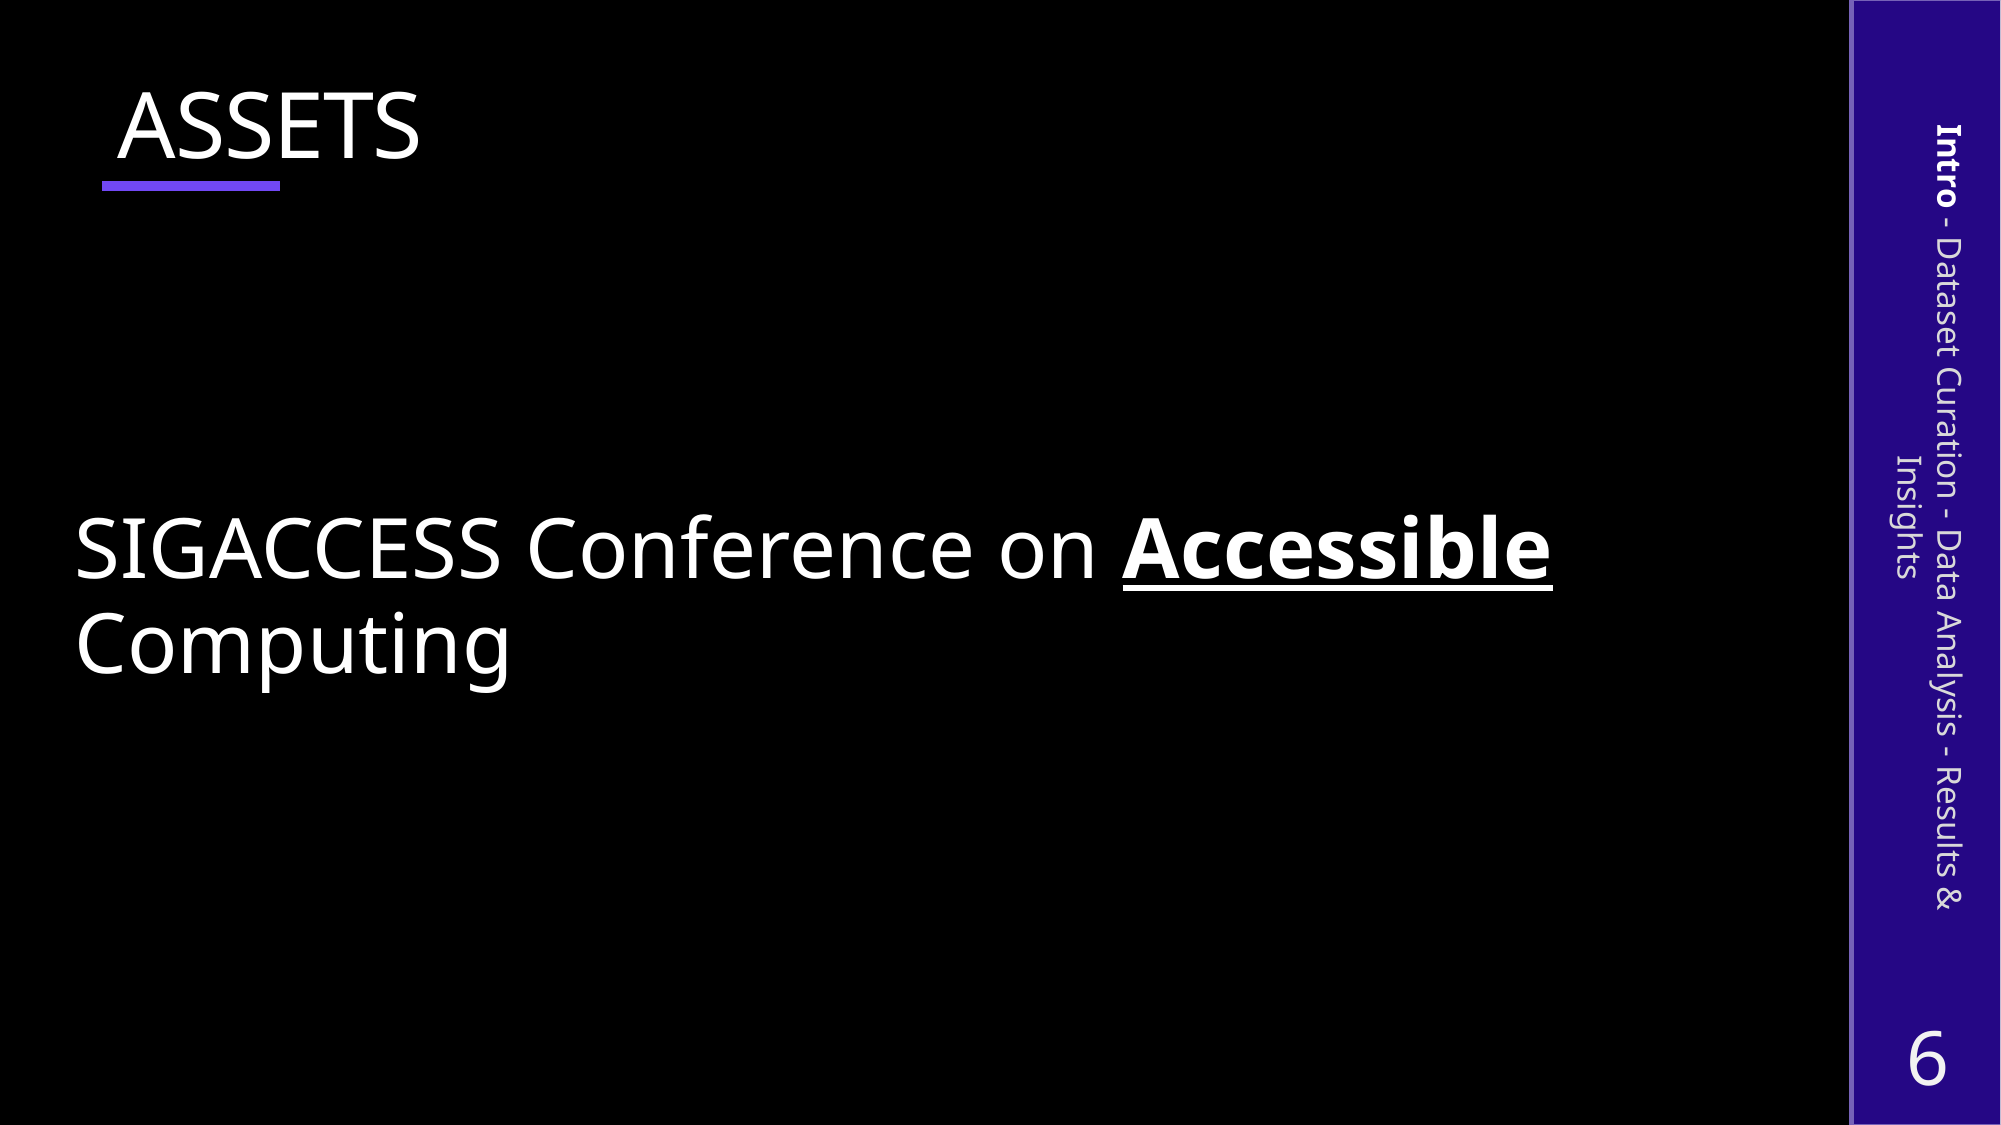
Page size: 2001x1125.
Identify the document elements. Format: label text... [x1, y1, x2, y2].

title ASSETS [102, 48, 1693, 186]
footer Intro - Dataset Curation - Data Analysis - Results & Insights [1897, 48, 1965, 988]
list SIGACCESS Conference on Accessible Computing [59, 495, 1853, 752]
slide_number 6 [1852, 1012, 2000, 1110]
